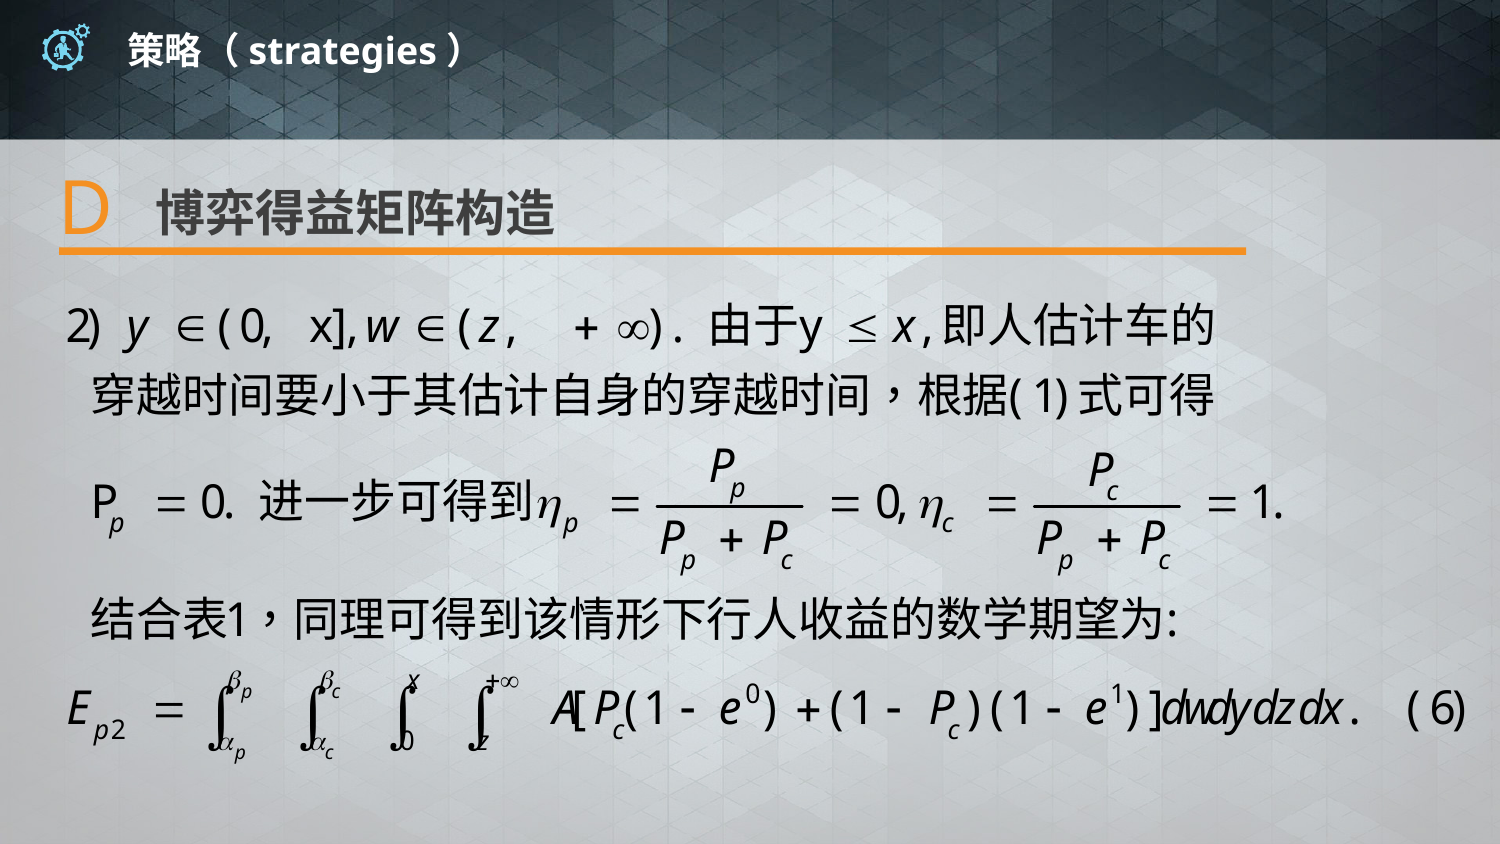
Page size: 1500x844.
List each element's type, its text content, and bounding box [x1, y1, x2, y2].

text_box [41, 23, 91, 72]
picture [0, 0, 1500, 844]
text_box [43, 151, 1327, 258]
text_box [59, 291, 1476, 772]
title 策略（strategies） [112, 26, 562, 73]
